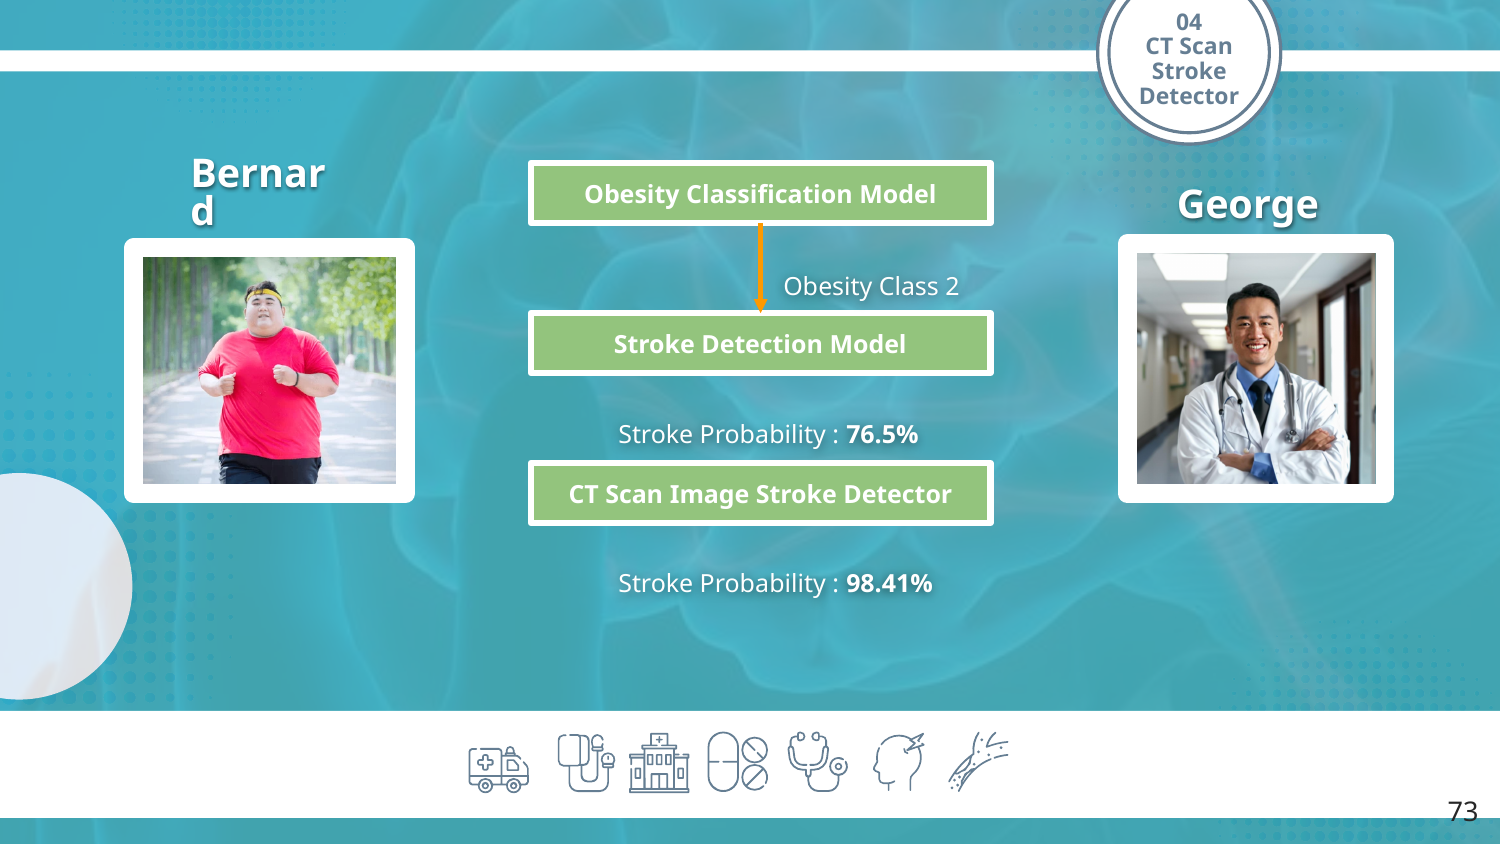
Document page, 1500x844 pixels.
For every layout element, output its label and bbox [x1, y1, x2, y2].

text_box [468, 745, 530, 794]
picture [0, 0, 1500, 844]
text_box [707, 731, 770, 793]
text_box [947, 731, 1009, 793]
text_box [787, 731, 850, 793]
text_box [628, 732, 690, 794]
text_box [557, 733, 618, 793]
text_box [872, 732, 925, 792]
